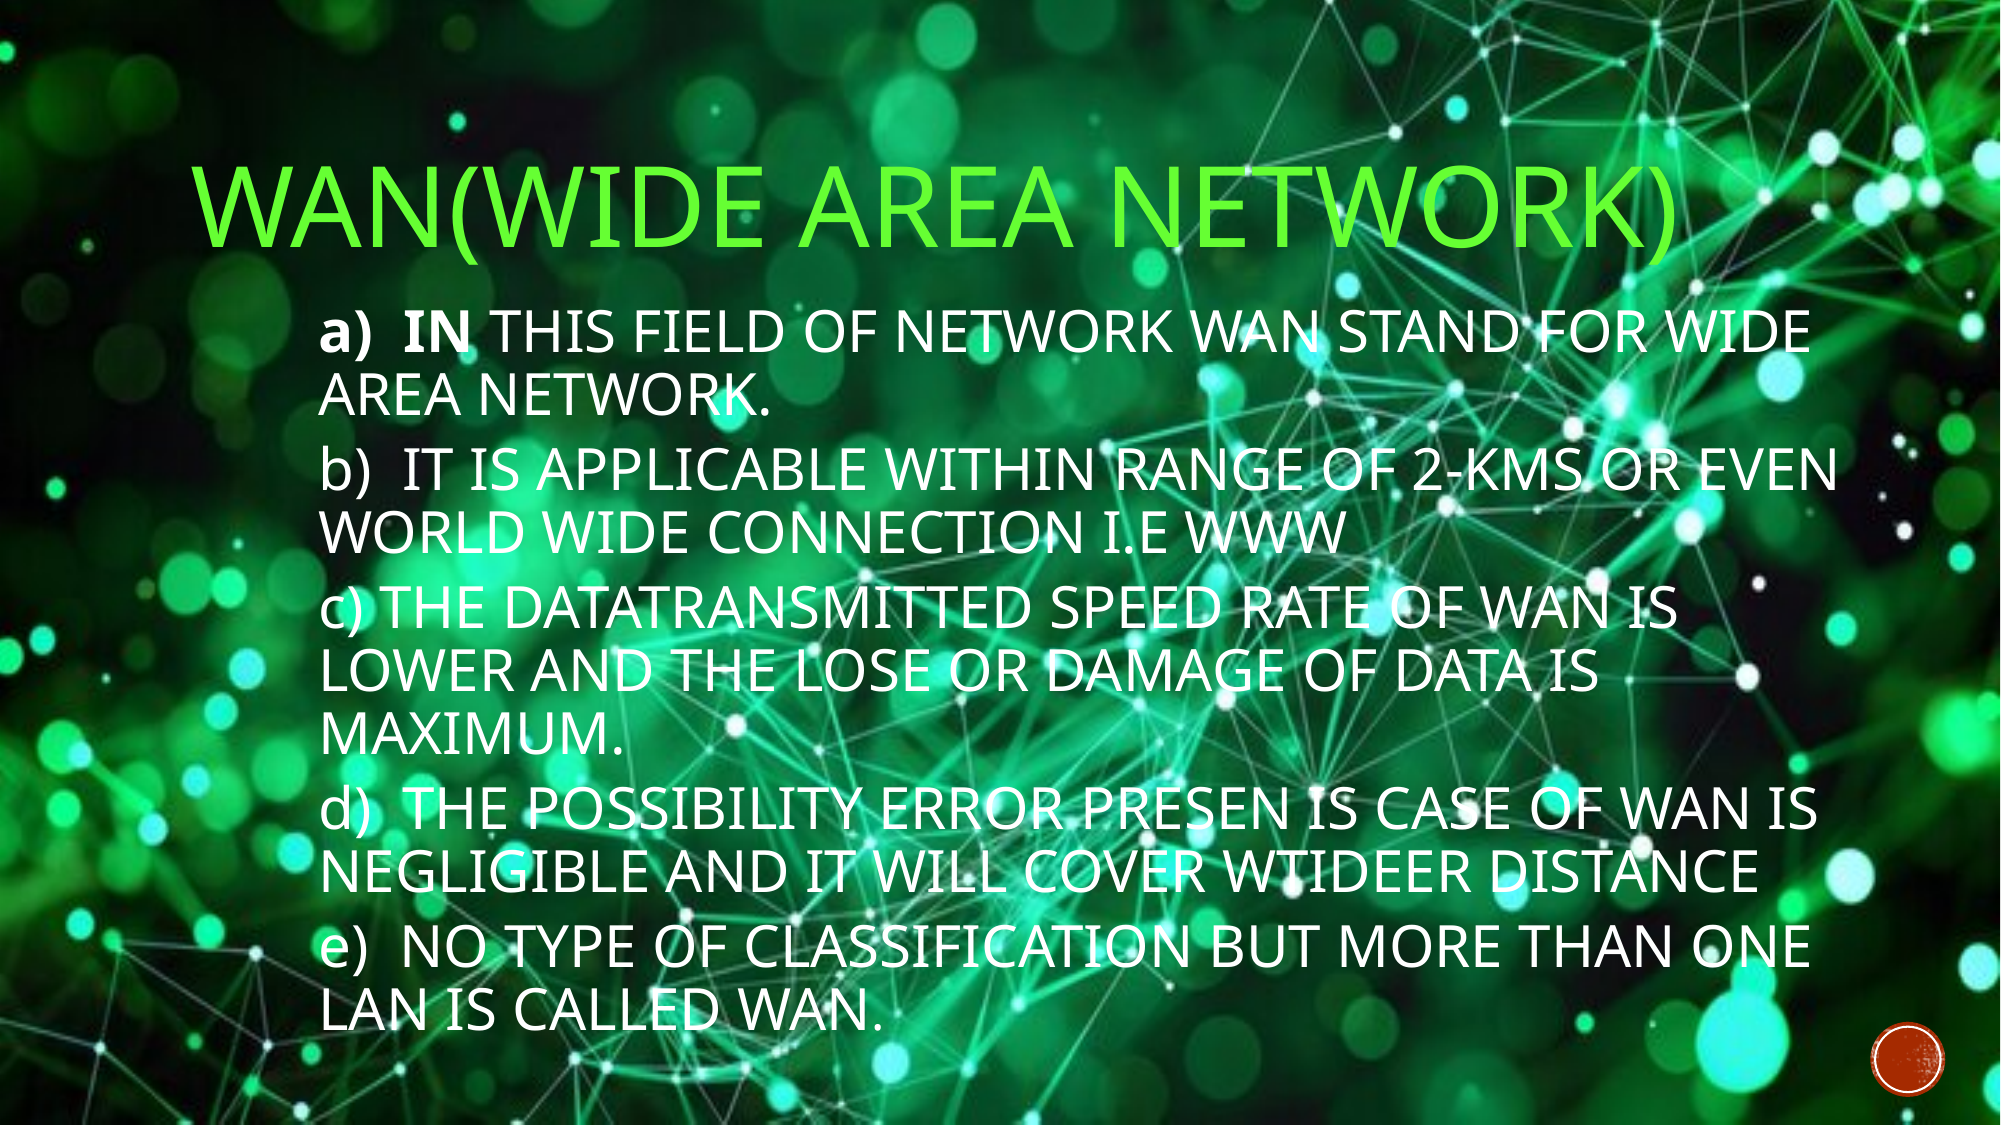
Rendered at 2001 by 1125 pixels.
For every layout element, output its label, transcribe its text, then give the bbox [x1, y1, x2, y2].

picture [0, 0, 2001, 1125]
title WAN(WIDE AREA NETWORK) [175, 79, 1826, 294]
list a) IN THIS FIELD OF NETWORK WAN STAND FOR WIDE AREA NETWORK. b) IT IS APPLICABLE WITHIN RANGE OF 2-KMS OR EVEN WORLD WIDE CONNECTION I.E WWW c) THE DATATRANSMITTED SPEED RATE OF WAN IS LOWER AND THE LOSE OR DAMAGE OF DATA IS MAXIMUM. d) THE POSSIBILITY ERROR PRESEN IS CASE OF WAN IS NEGLIGIBLE AND IT WILL COVER WTIDEER DISTANCE e) NO TYPE OF CLASSIFICATION BUT MORE THAN ONE LAN IS CALLED WAN. [153, 294, 1879, 1125]
